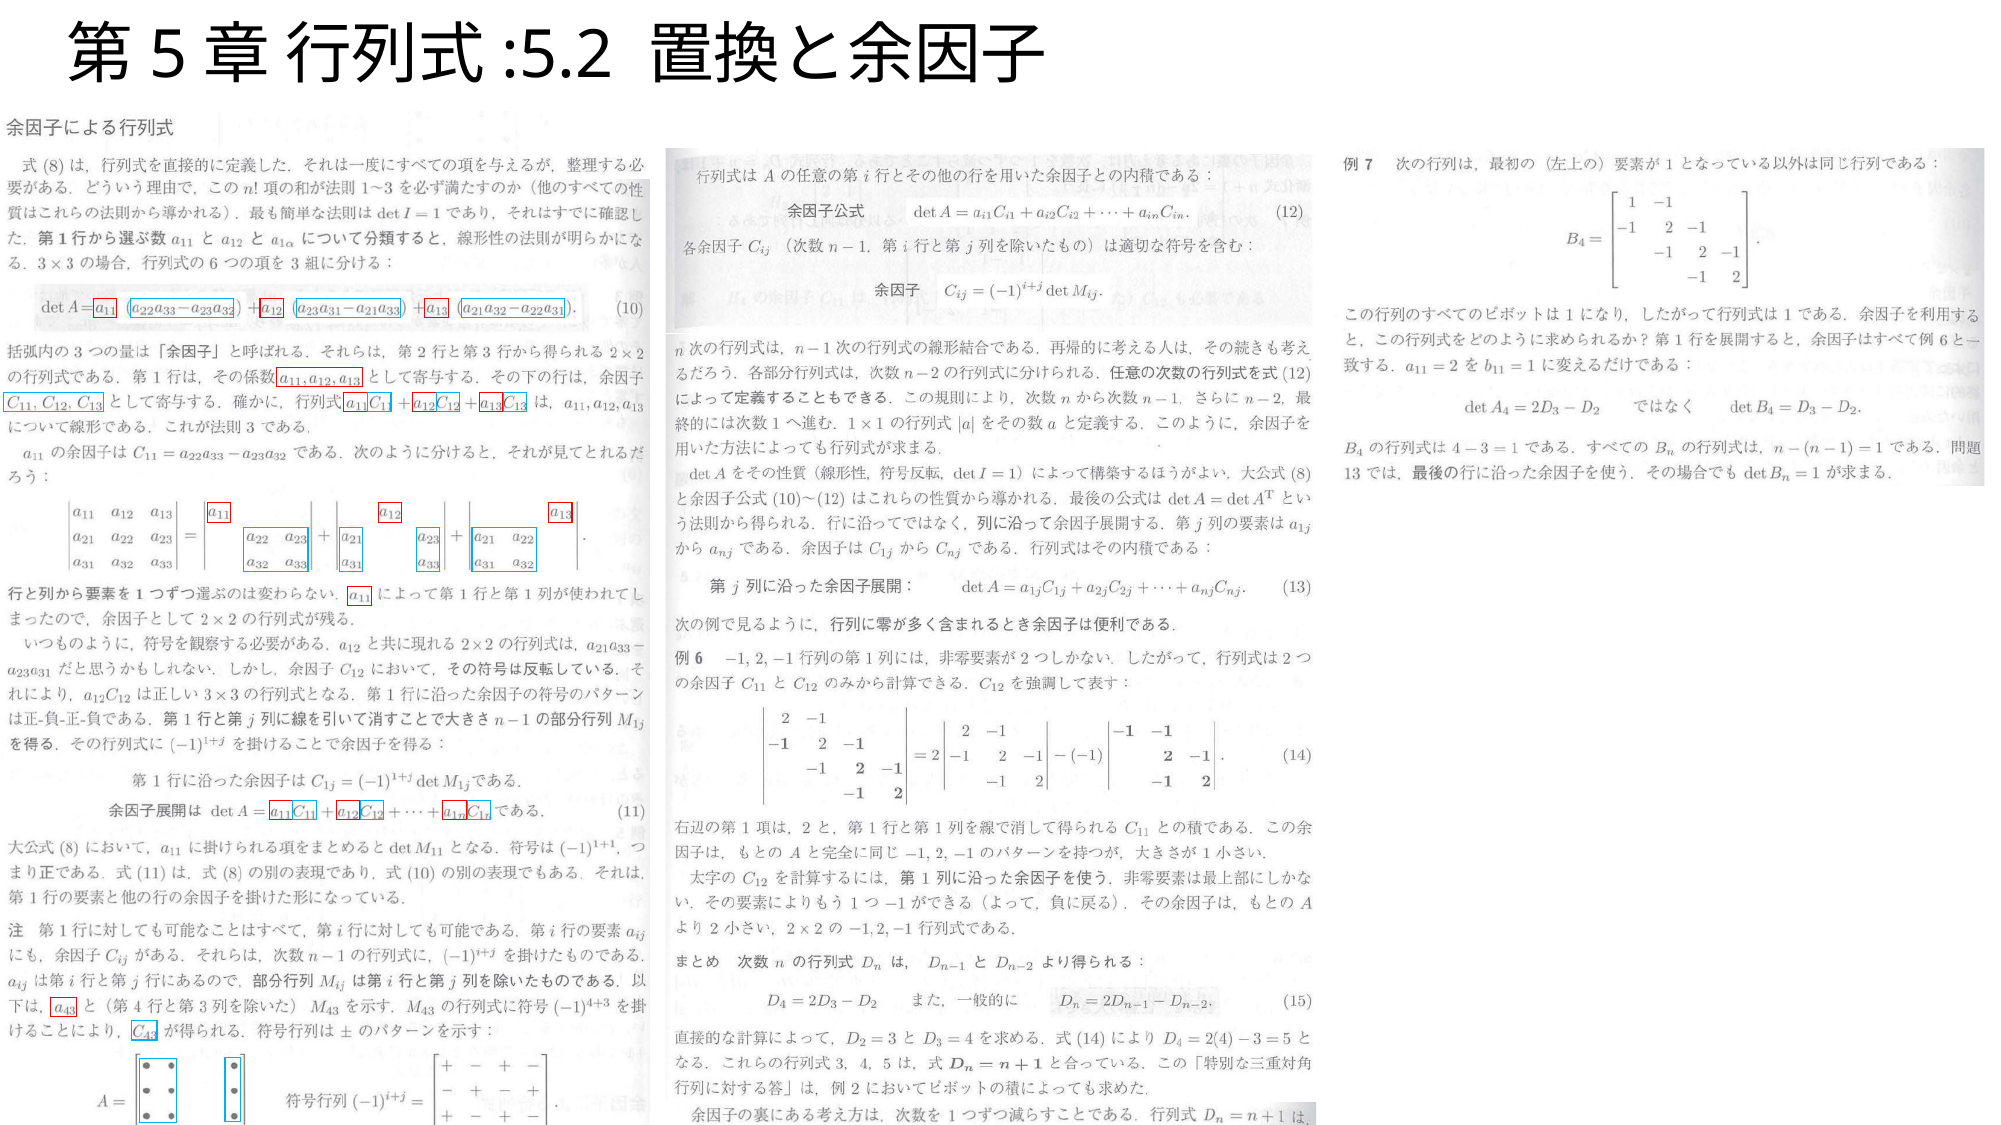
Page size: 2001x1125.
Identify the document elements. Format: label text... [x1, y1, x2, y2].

picture [1333, 148, 1985, 486]
picture [665, 148, 1319, 333]
picture [665, 1102, 1317, 1125]
picture [0, 111, 650, 1125]
text_box 第5章 行列式:5.2 置換と余因子 [51, 0, 1863, 112]
picture [665, 334, 1319, 1101]
